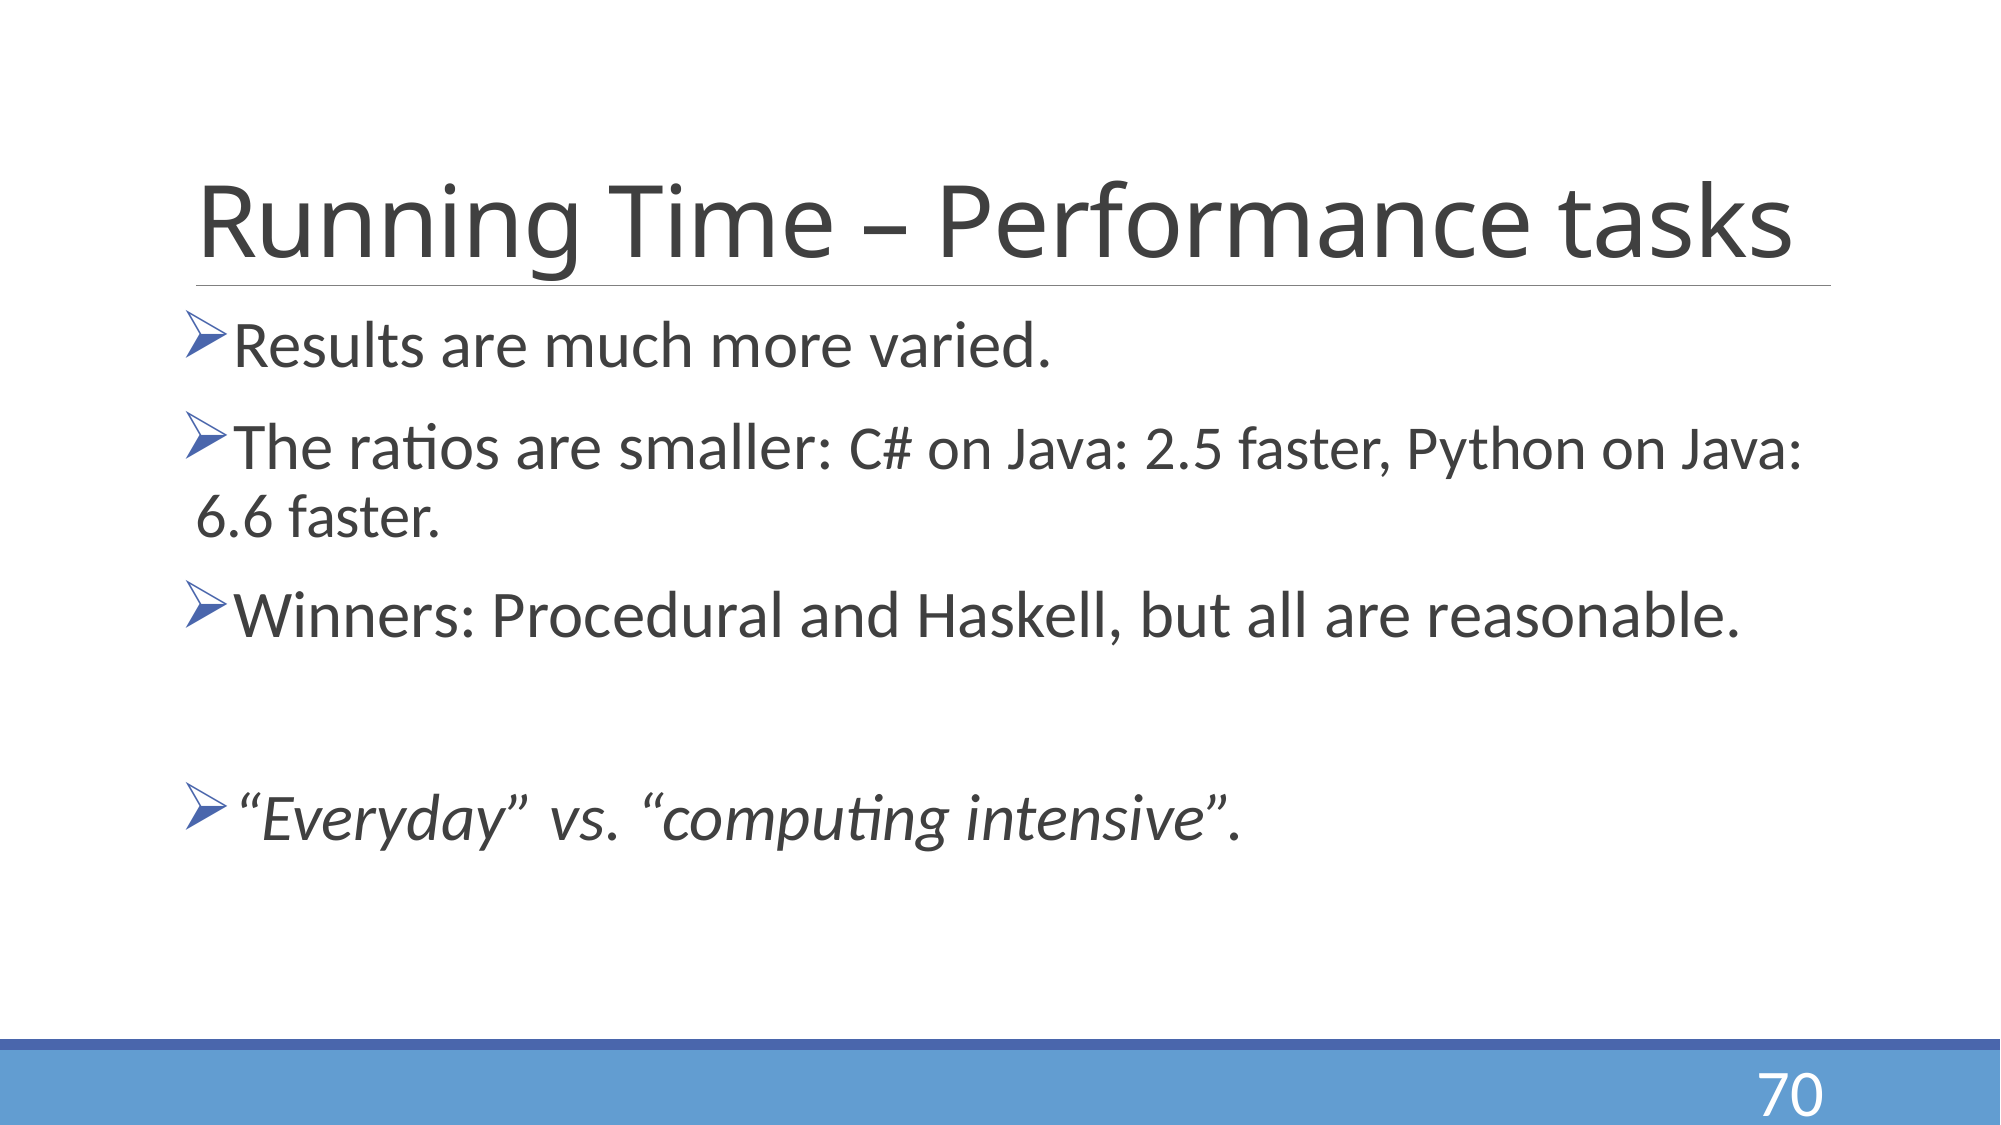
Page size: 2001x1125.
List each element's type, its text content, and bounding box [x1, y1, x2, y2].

list Results are much more varied. The ratios are smaller: C# on Java: 2.5 faster, Python on Java: 6.6 faster. Winners: Procedural and Haskell, but all are reasonable. “Everyday” vs. “computing intensive”. [180, 302, 1830, 963]
title Running Time – Performance tasks [180, 47, 1830, 285]
slide_number 70 [1624, 1059, 1840, 1120]
